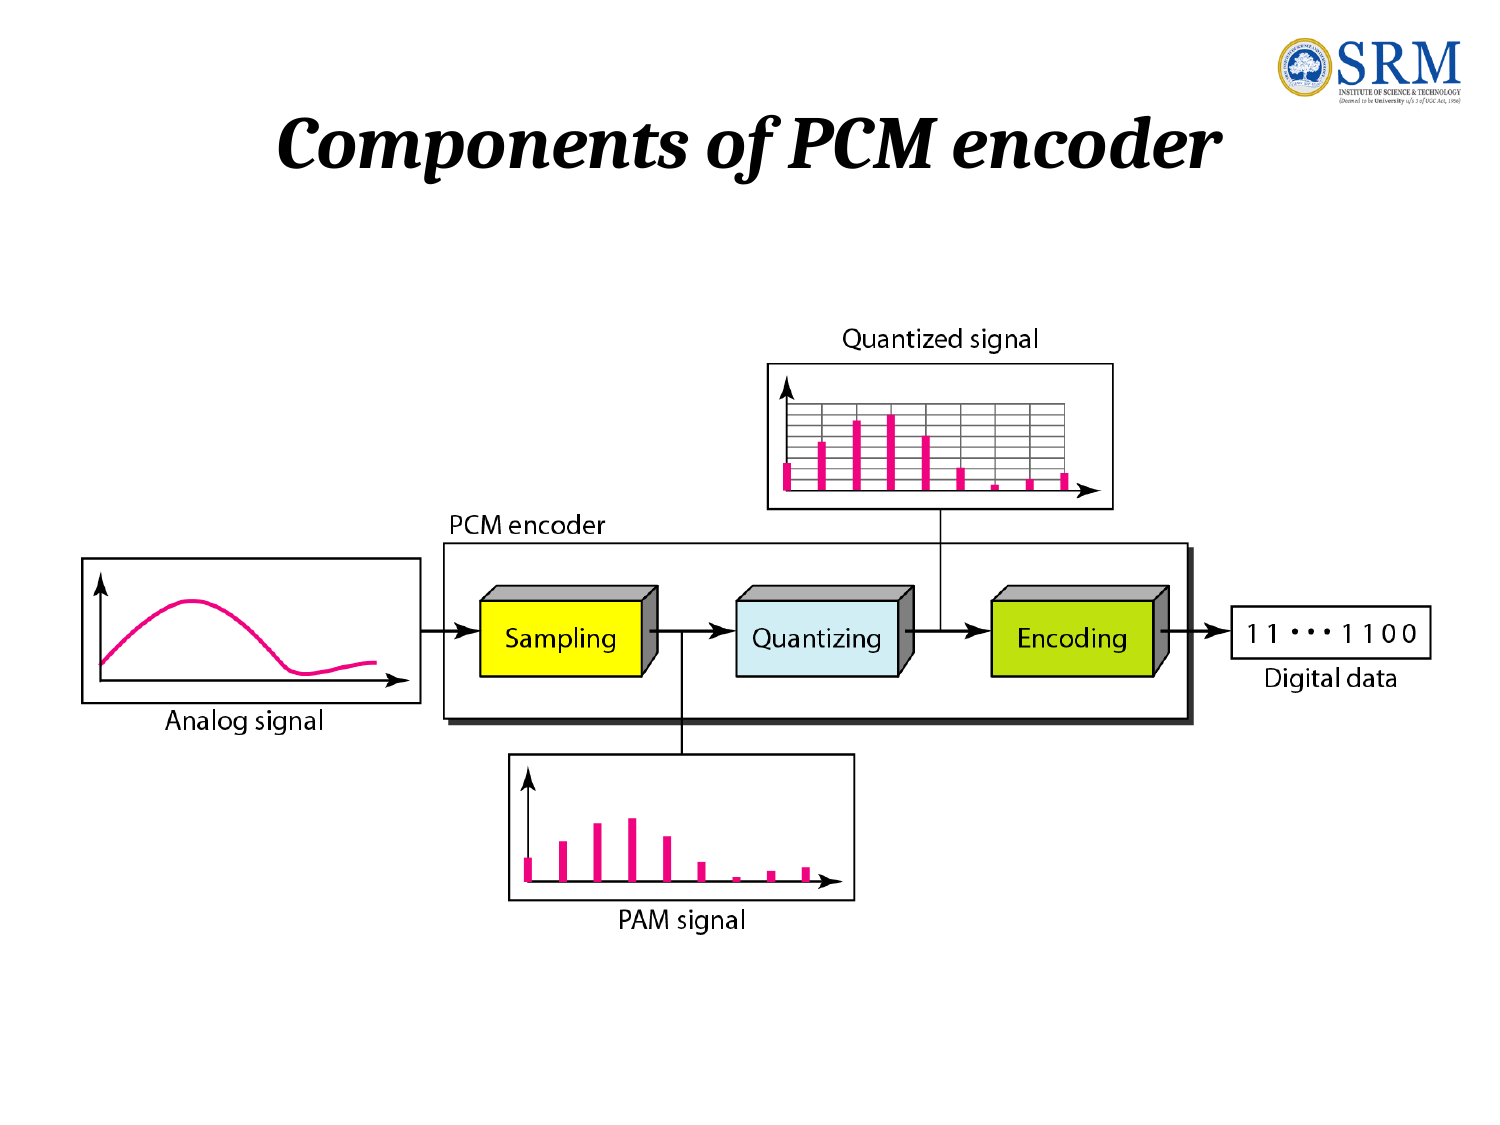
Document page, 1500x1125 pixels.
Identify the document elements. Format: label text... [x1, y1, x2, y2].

picture [1275, 25, 1466, 113]
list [80, 324, 1432, 936]
title Components of PCM encoder [74, 44, 1426, 233]
